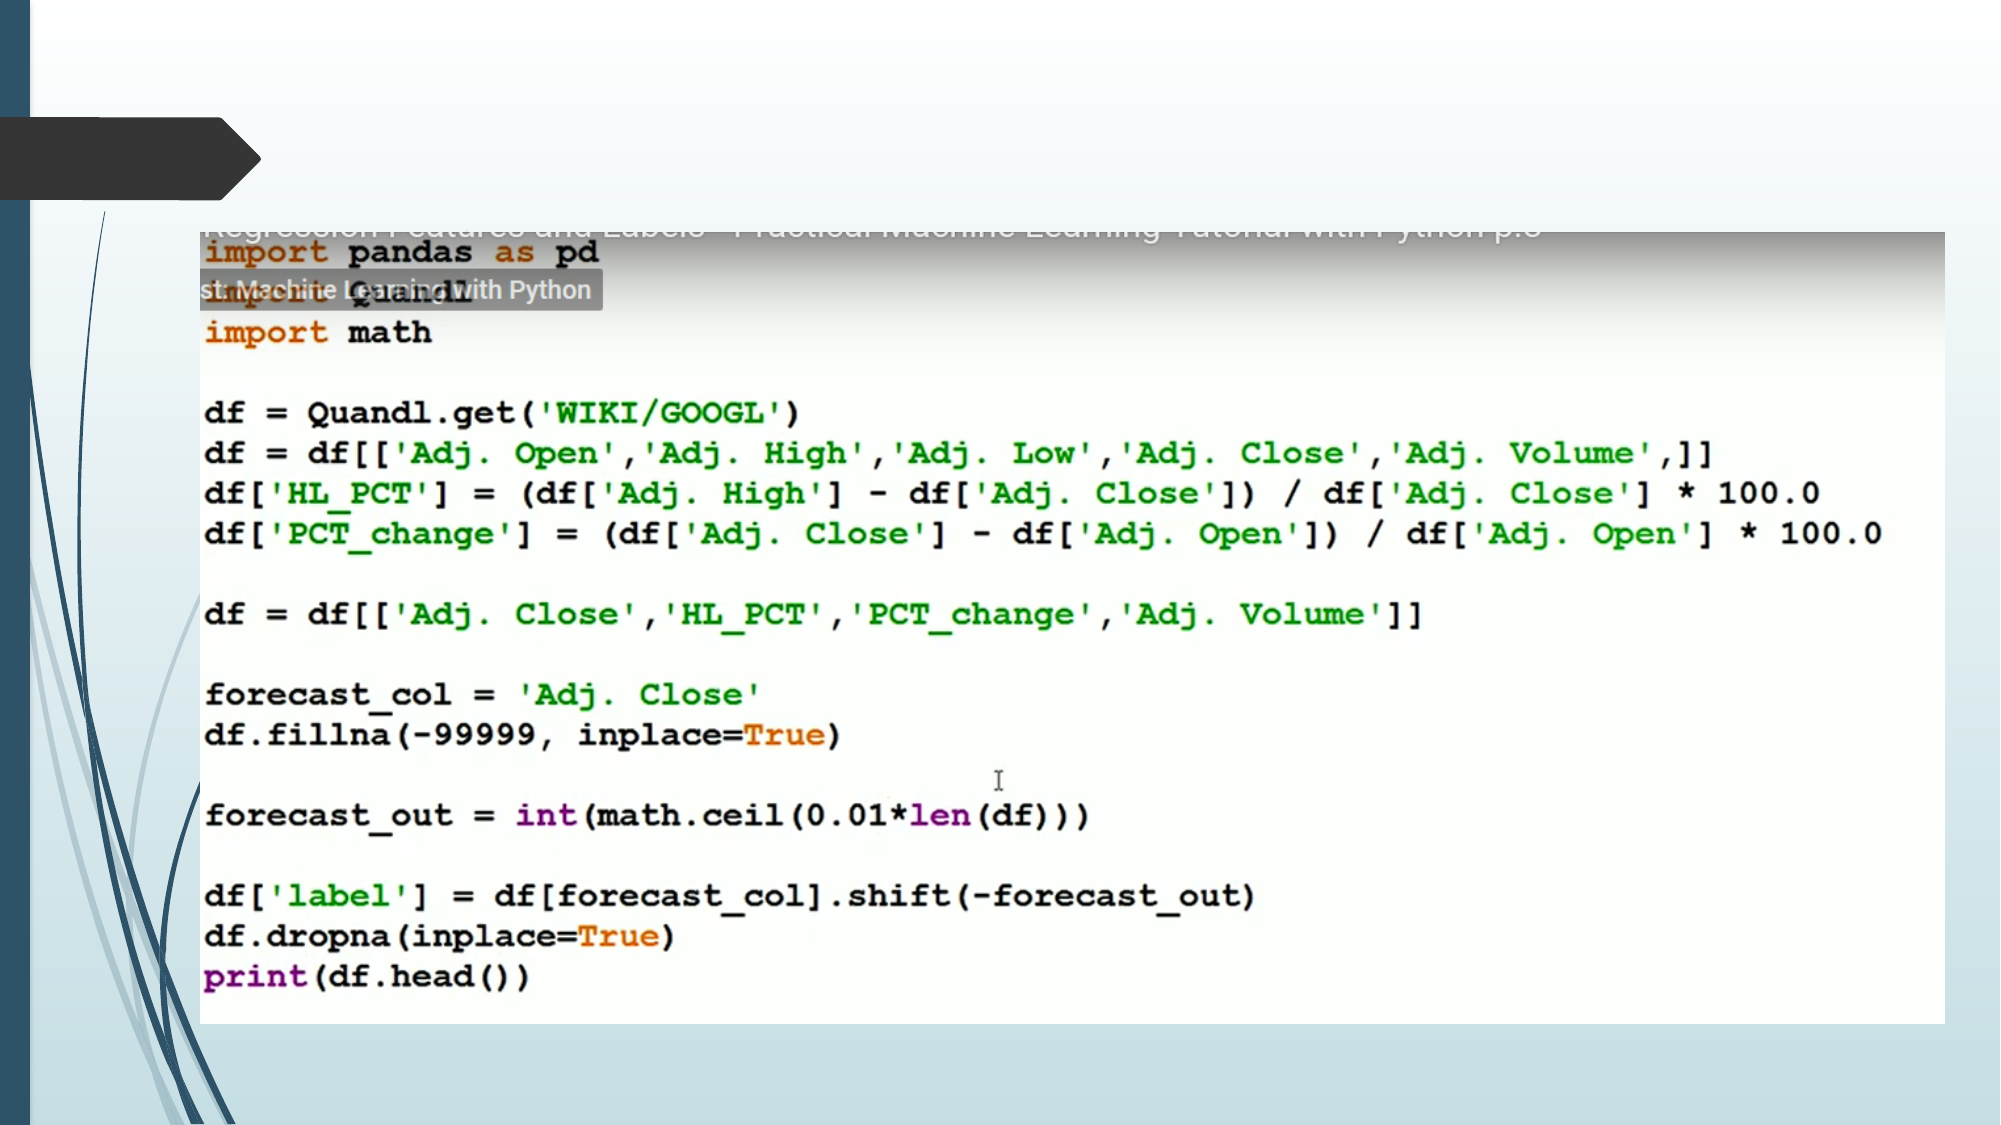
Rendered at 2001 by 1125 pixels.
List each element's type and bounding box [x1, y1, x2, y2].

picture [200, 232, 1945, 1025]
